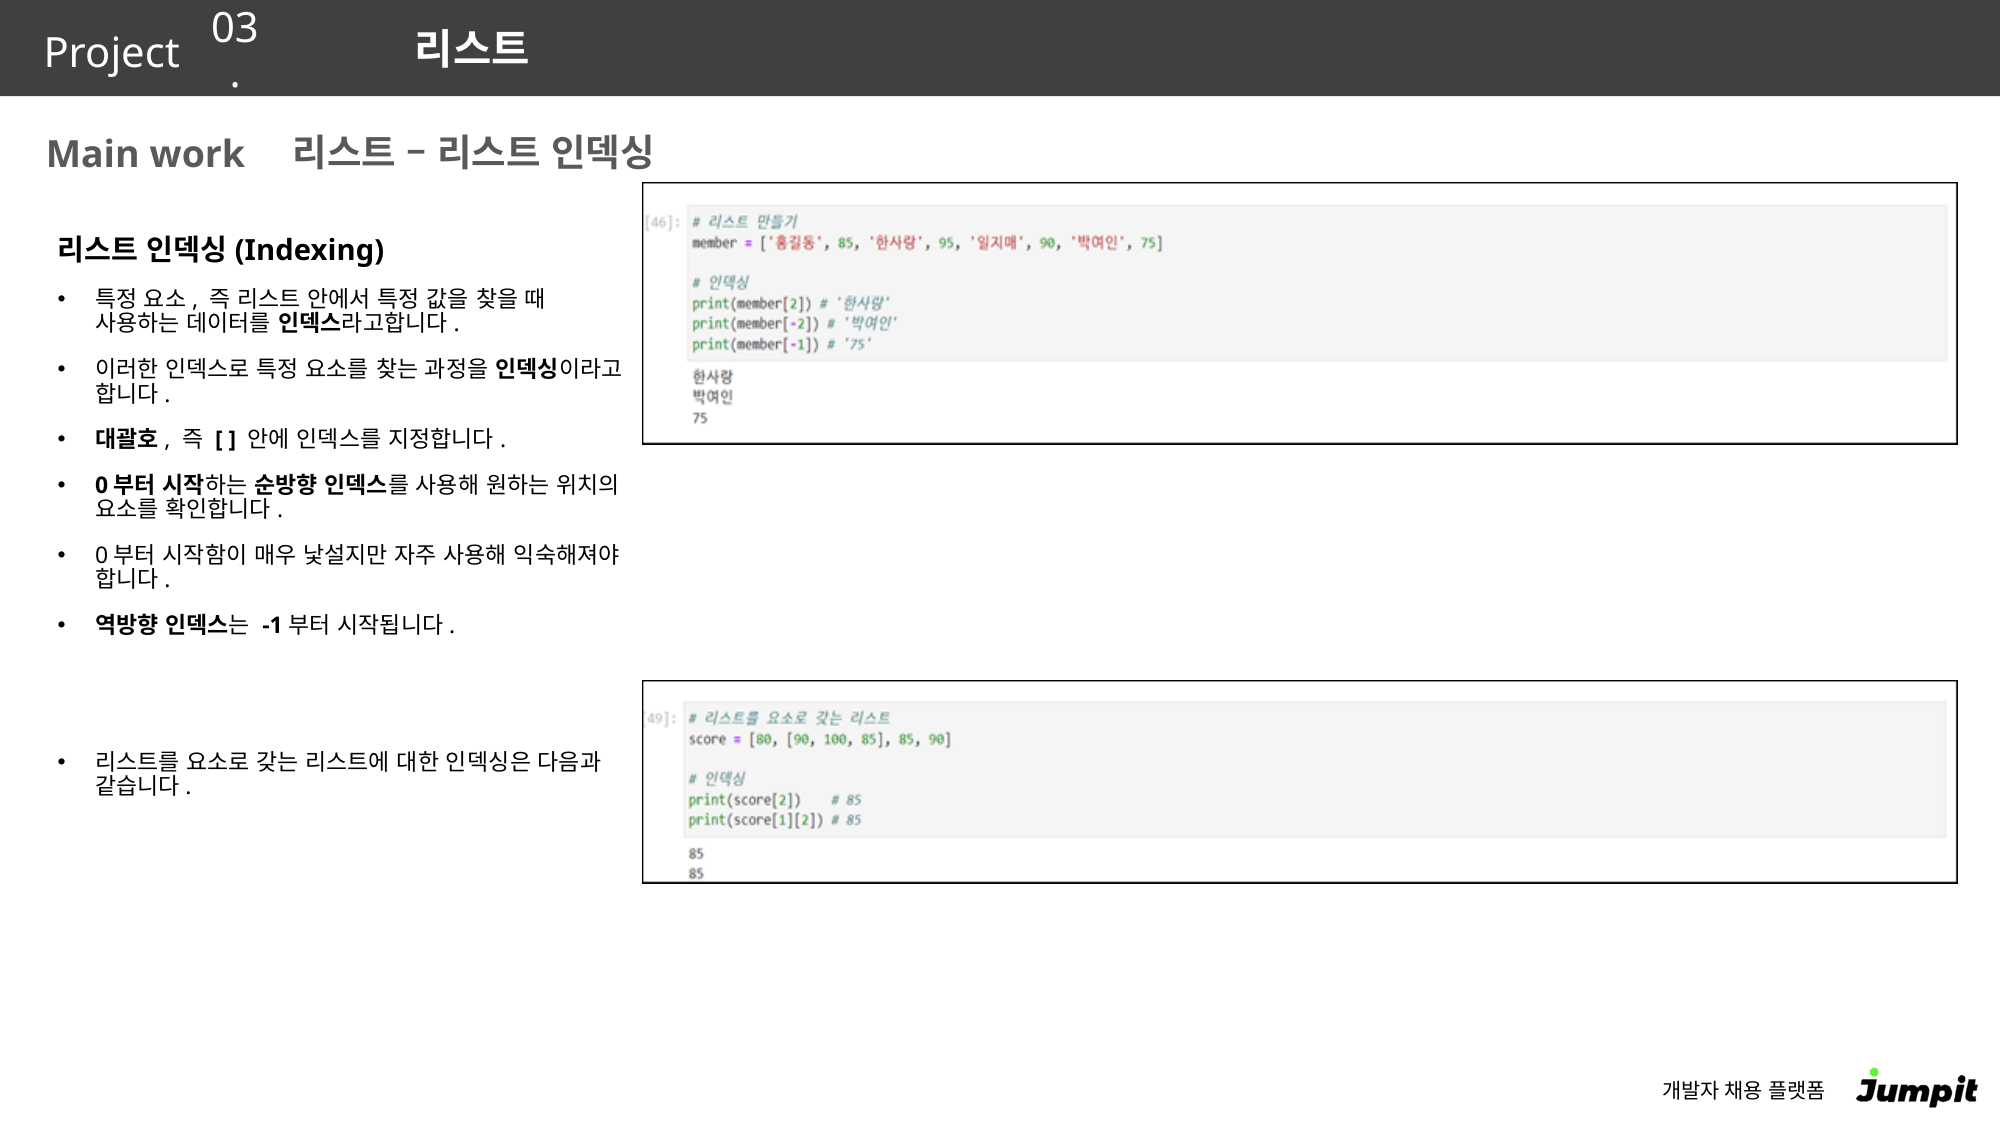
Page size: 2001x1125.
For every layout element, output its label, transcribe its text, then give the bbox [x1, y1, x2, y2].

list 03. [192, 20, 278, 82]
picture [642, 182, 1958, 445]
text_box [42, 781, 642, 1043]
list 리스트 – 리스트 인덱싱 [277, 126, 1856, 183]
picture [1849, 1063, 1982, 1113]
list 리스트 인덱싱(Indexing) 특정 요소, 즉 리스트 안에서 특정 값을 찾을 때 사용하는 데이터를 인덱스라고합니다. 이러한 인덱스로 특정 요소를 찾는 과정을 인덱싱이라고 합니다. 대괄호, 즉 [ ] 안에 인덱스를 지정합니다. 0부터 시작하는 순방향 인덱스를 사용해 원하는 위치의 요소를 확인합니다. 0부터 시작함이 매우 낯설지만 자주 사용해 익숙해져야 합니다. 역방향 인덱스는 -1부터 시작됩니다. 리스트를 요소로 갖는 리스트에 대한 인덱싱은 다음과 같습니다. [42, 227, 642, 781]
picture [642, 680, 1958, 884]
list 리스트 [399, 20, 1707, 82]
